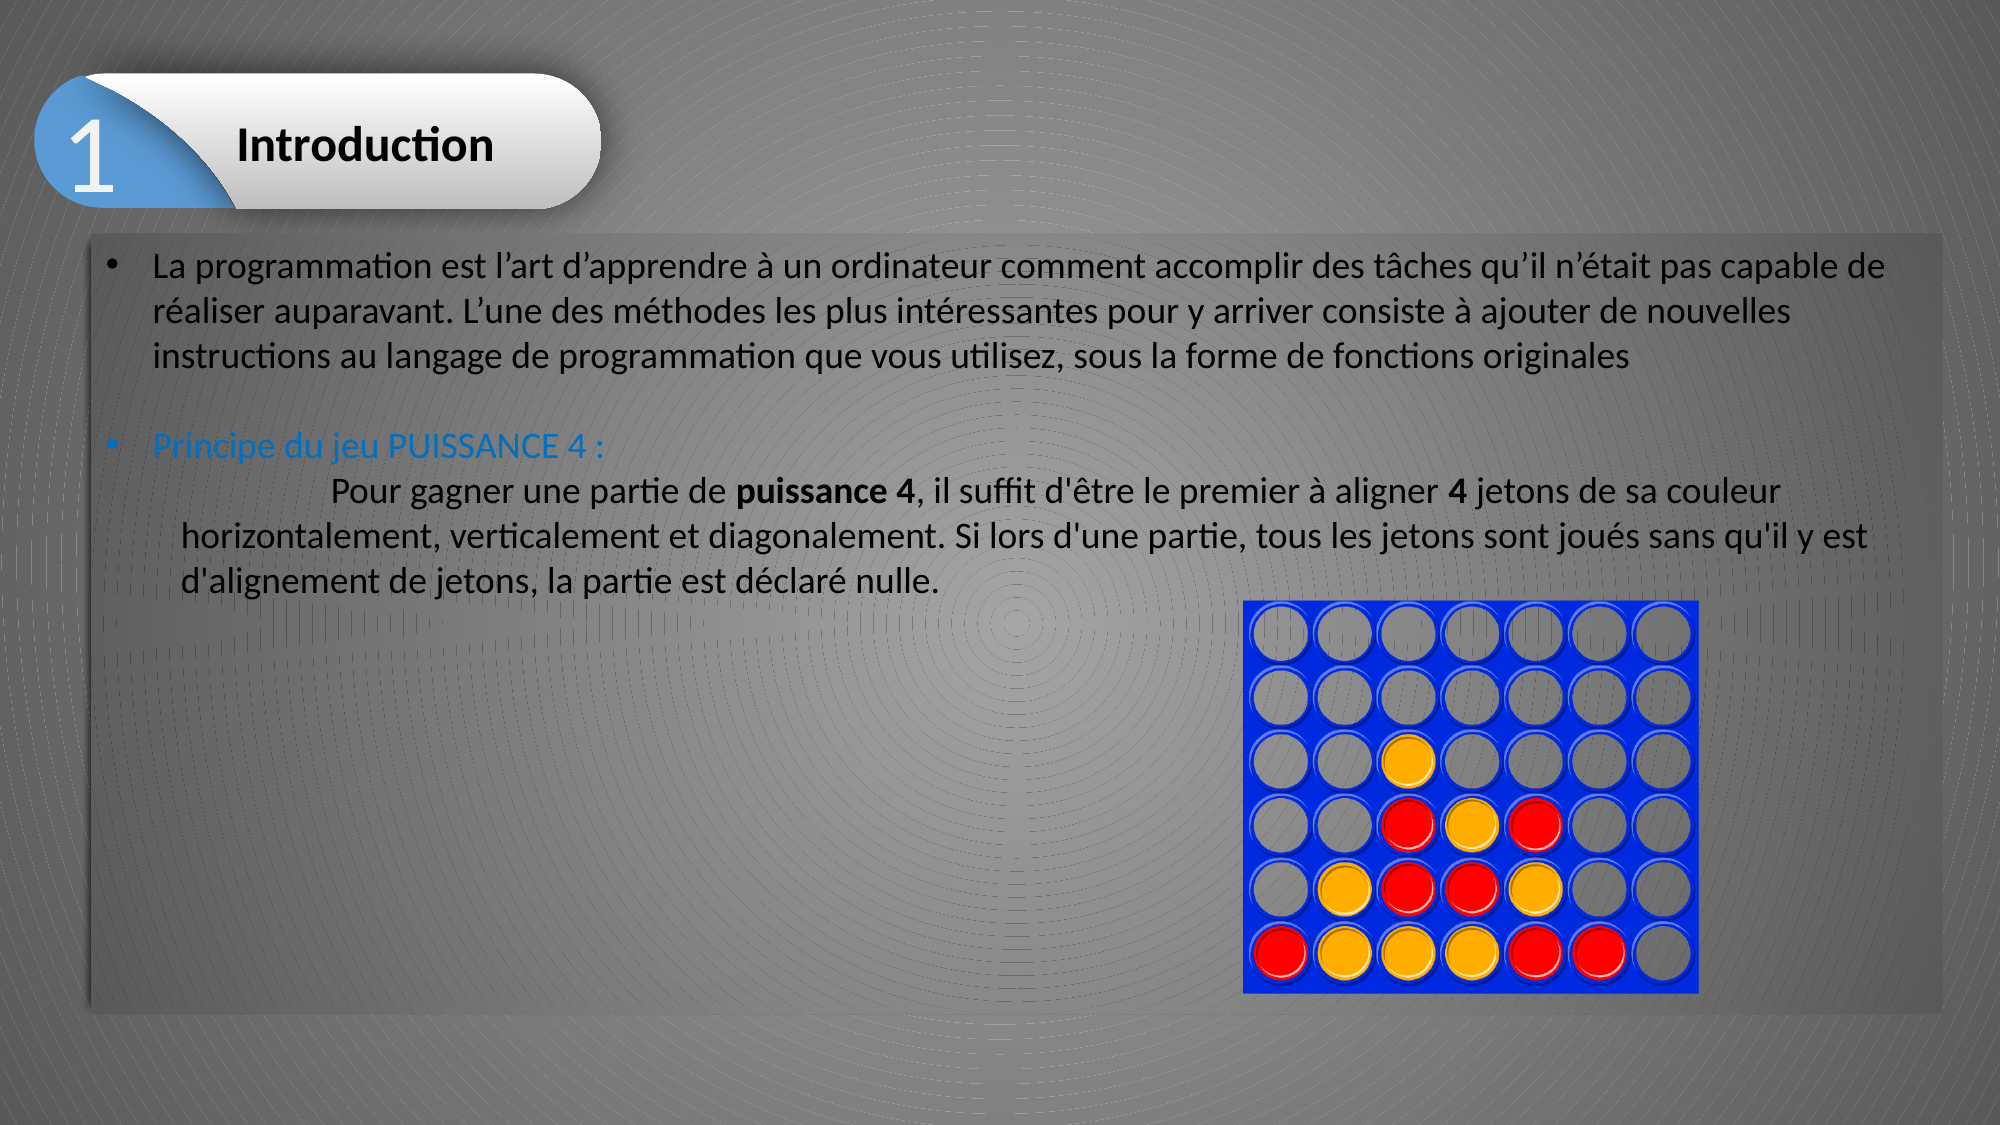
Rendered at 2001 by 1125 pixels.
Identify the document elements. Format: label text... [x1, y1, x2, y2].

picture [1243, 599, 1699, 994]
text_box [34, 72, 602, 224]
text_box La programmation est l’art d’apprendre à un ordinateur comment accomplir des tâches qu’il n’était pas capable de réaliser auparavant. L’une des méthodes les plus intéressantes pour y arriver consiste à ajouter de nouvelles instructions au langage de programmation que vous utilisez, sous la forme de fonctions originales Principe du jeu PUISSANCE 4 : Pour gagner une partie de puissance 4, il suffit d'être le premier à aligner 4 jetons de sa couleur horizontalement, verticalement et diagonalement. Si lors d'une partie, tous les jetons sont joués sans qu'il y est d'alignement de jetons, la partie est déclaré nulle. [91, 233, 1943, 1014]
